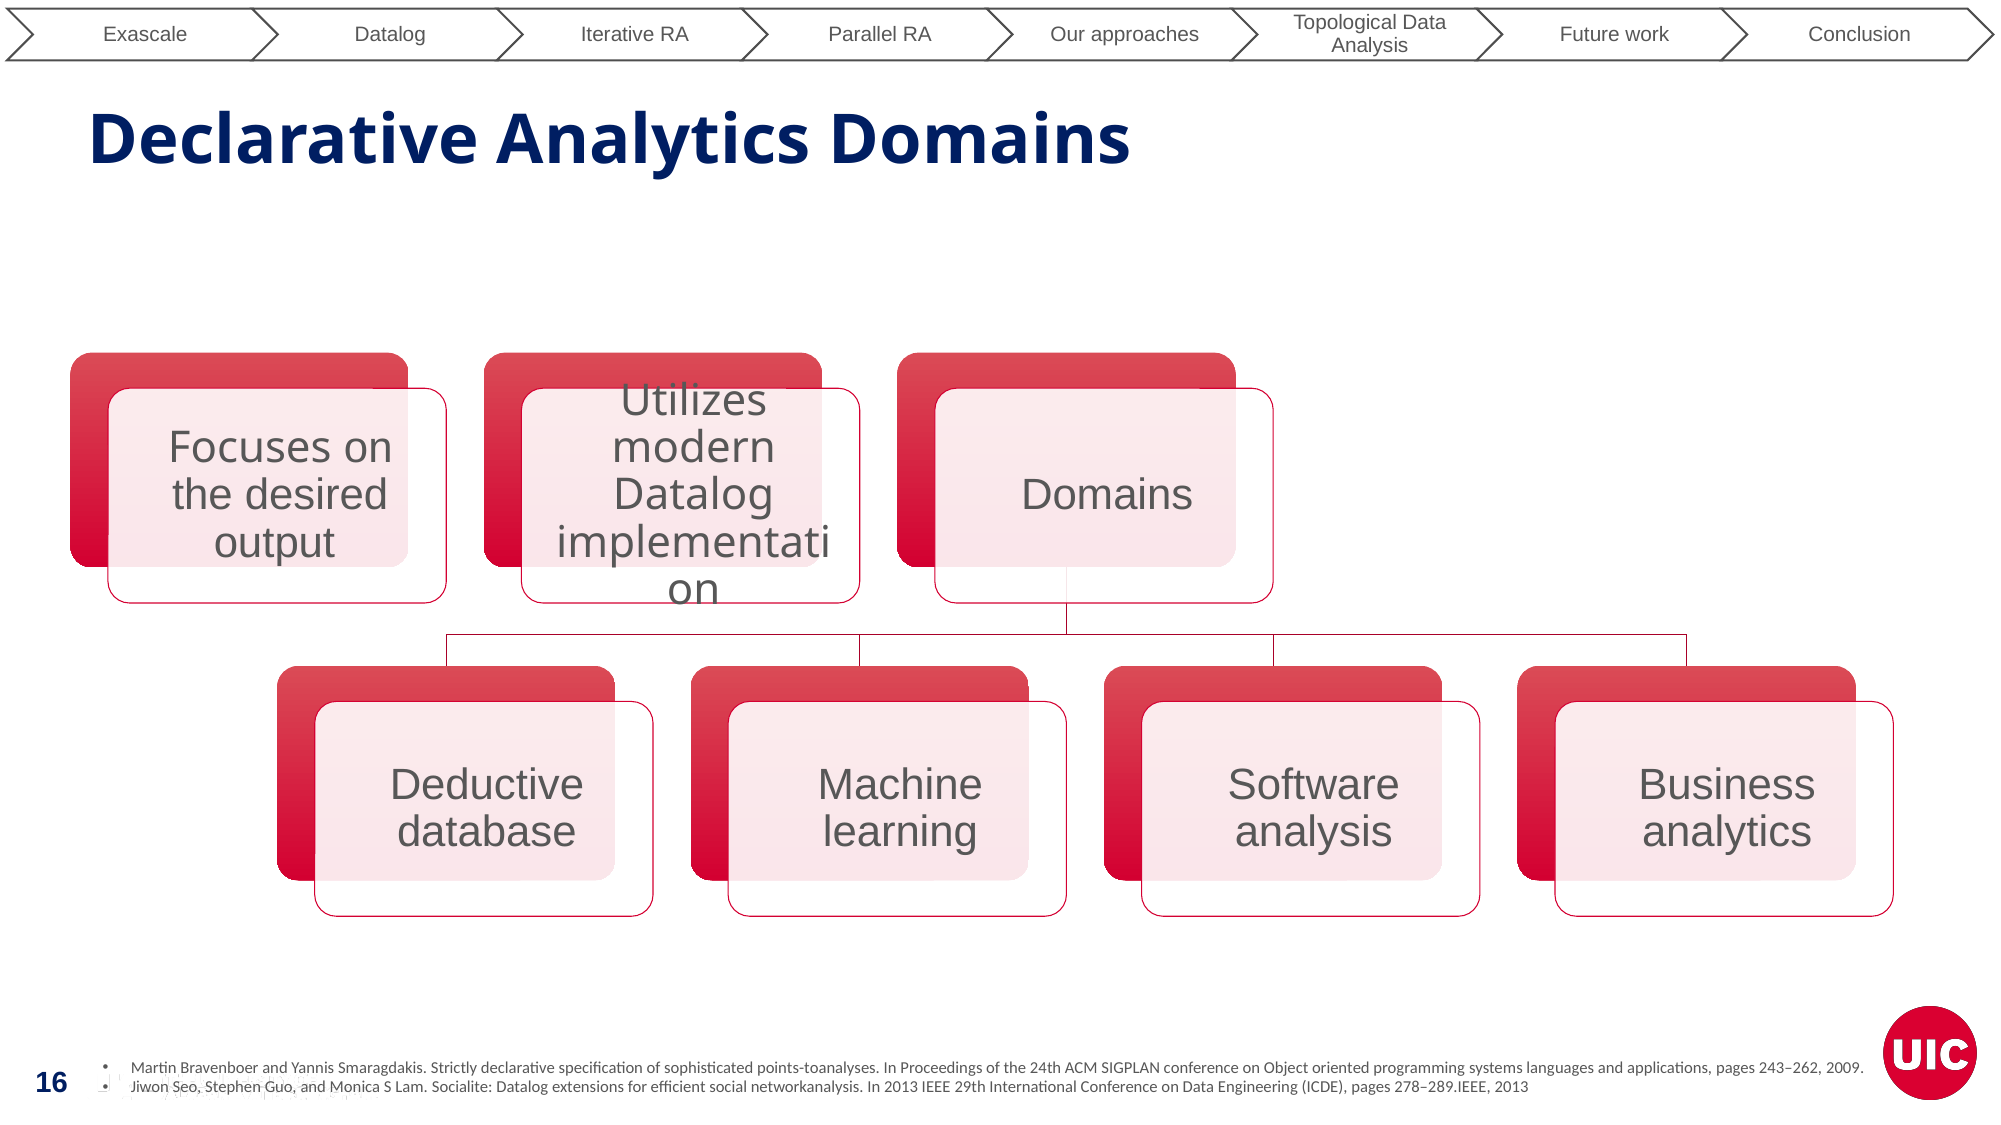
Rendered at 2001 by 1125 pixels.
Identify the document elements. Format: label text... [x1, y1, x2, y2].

title Declarative Analytics Domains [87, 78, 1833, 205]
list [69, 277, 1894, 992]
picture [1880, 1004, 1980, 1102]
text_box Martin Bravenboer and Yannis Smaragdakis. Strictly declarative specification of sophisticated points-toanalyses. In Proceedings of the 24th ACM SIGPLAN conference on Object oriented programming systems languages and applications, pages 243–262, 2009. Jiwon Seo, Stephen Guo, and Monica S Lam. Socialite: Datalog extensions for efficient social networkanalysis. In 2013 IEEE 29th International Conference on Data Engineering (ICDE), pages 278–289.IEEE, 2013 [87, 1048, 1892, 1104]
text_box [6, 8, 1994, 61]
